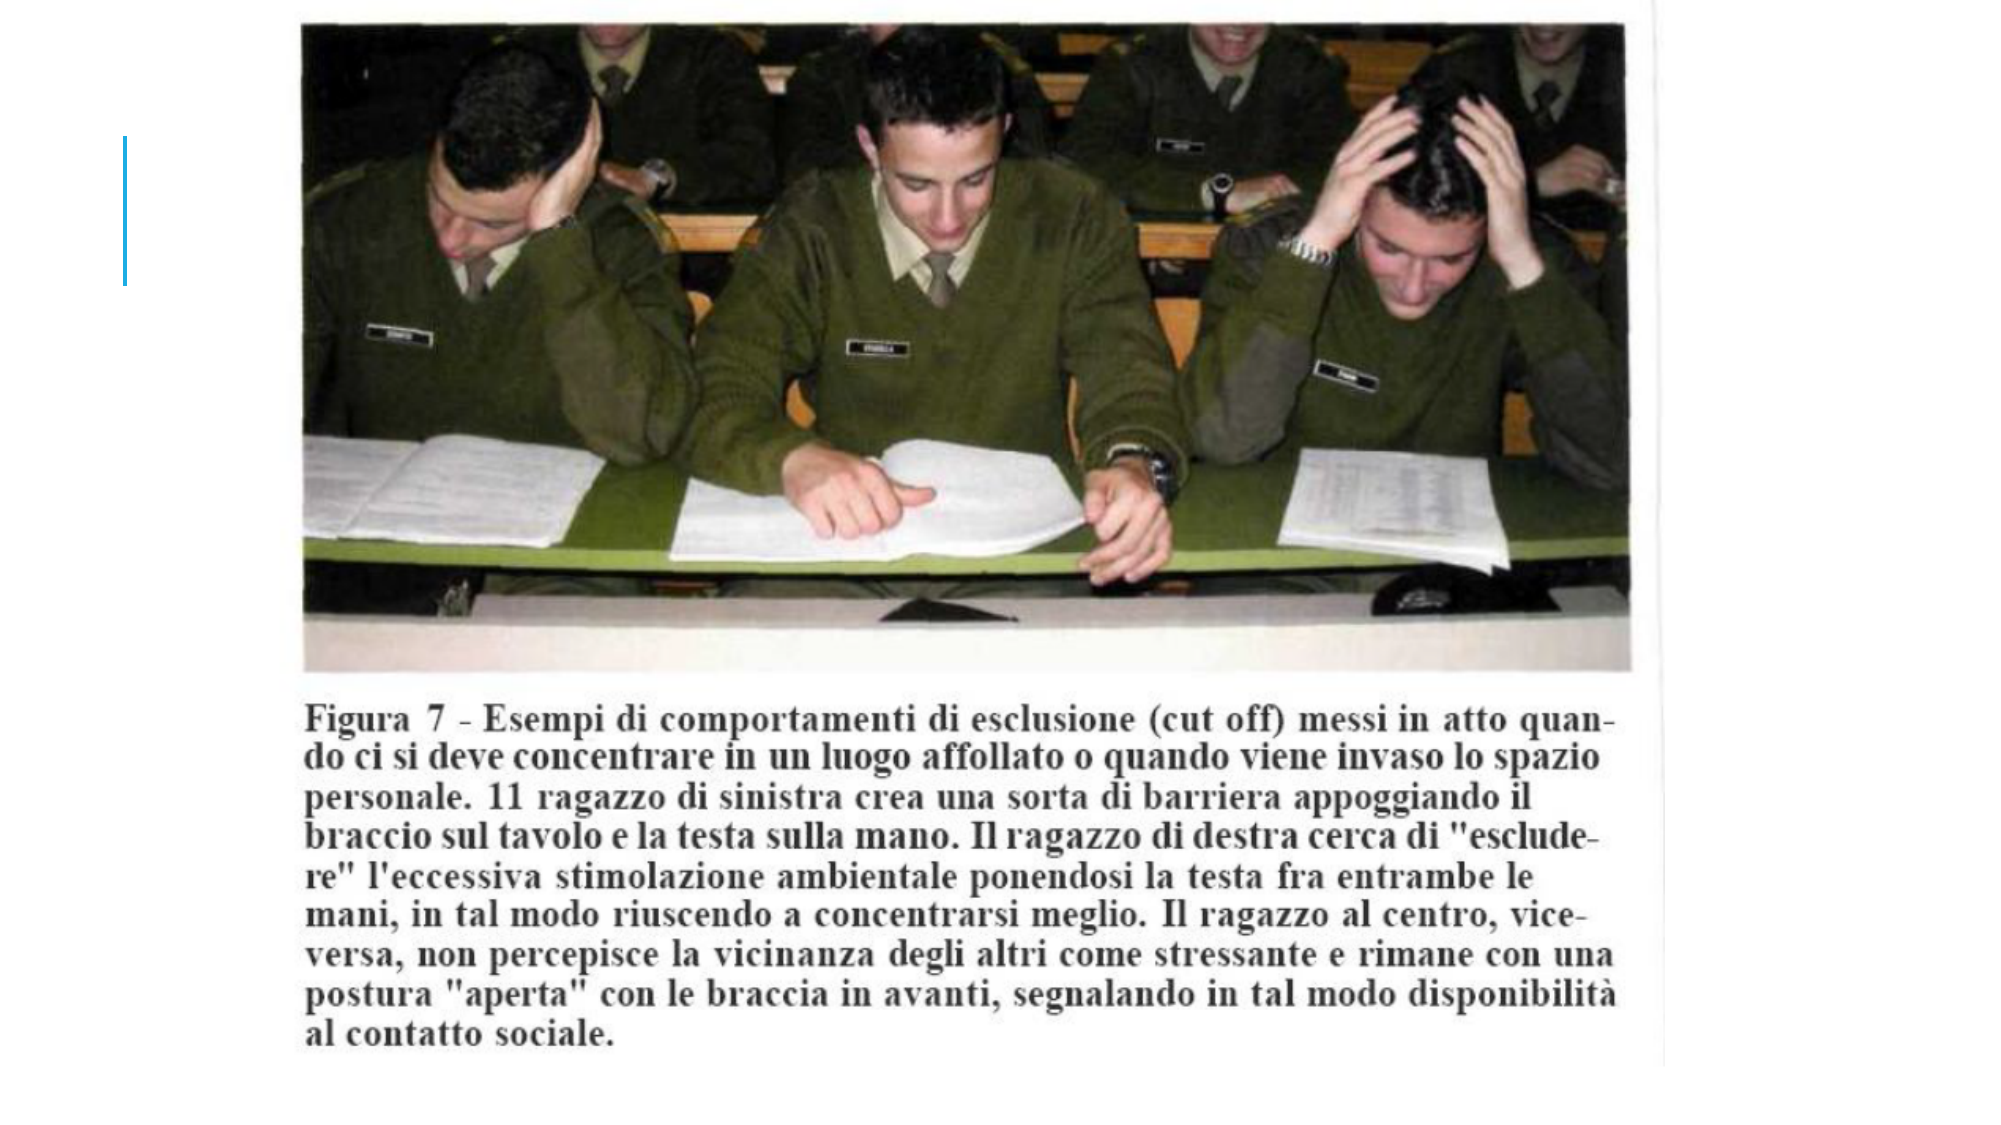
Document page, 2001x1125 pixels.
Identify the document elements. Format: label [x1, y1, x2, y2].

picture [260, 0, 1665, 1085]
